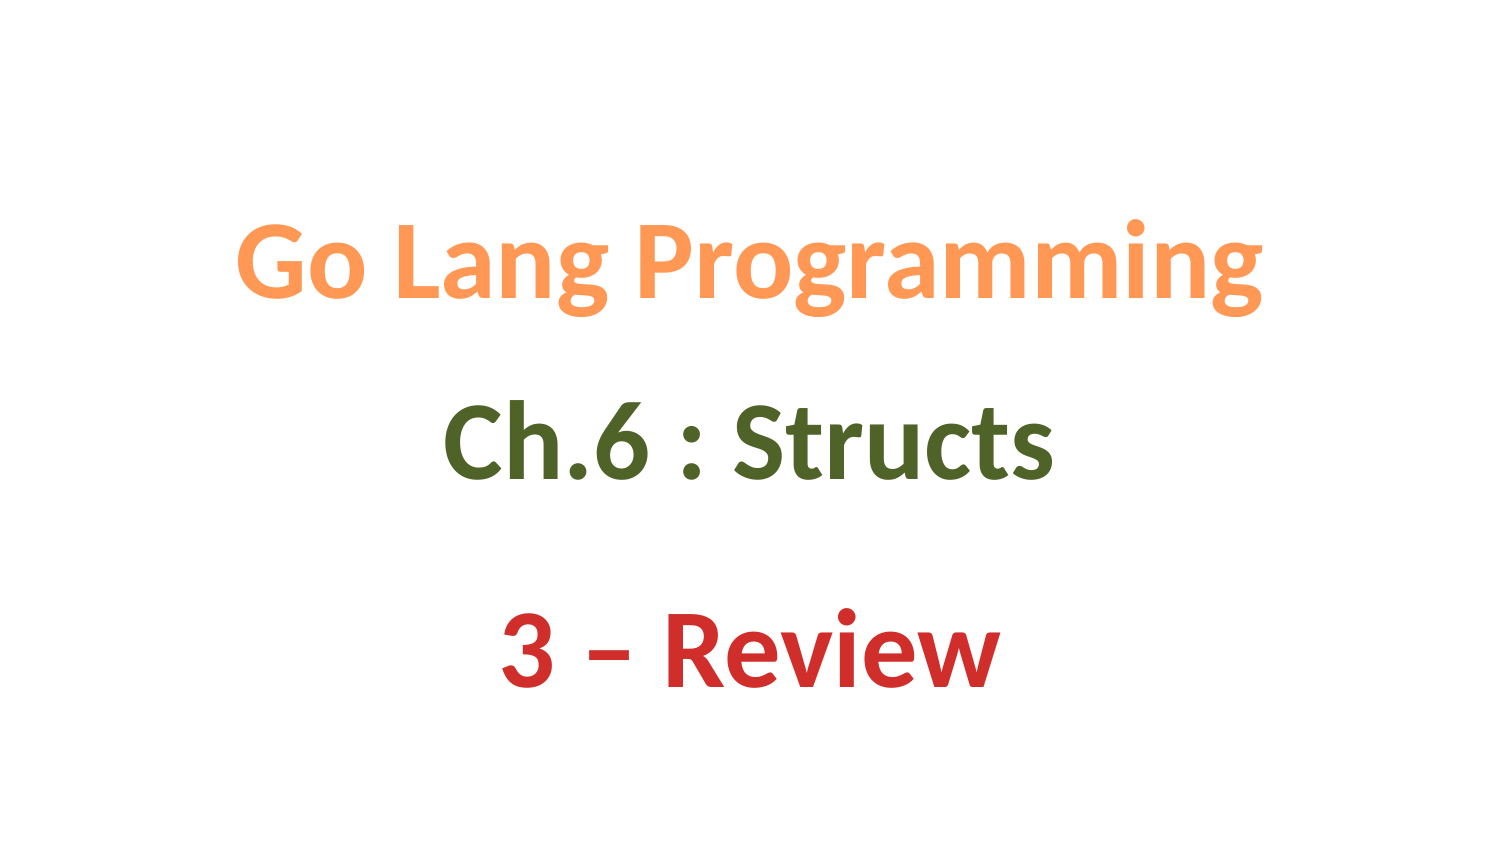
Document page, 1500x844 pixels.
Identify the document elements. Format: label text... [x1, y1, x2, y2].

text_box 3 – Review [0, 567, 1500, 718]
text_box Go Lang Programming [0, 178, 1500, 329]
text_box Ch.6 : Structs [0, 359, 1500, 510]
